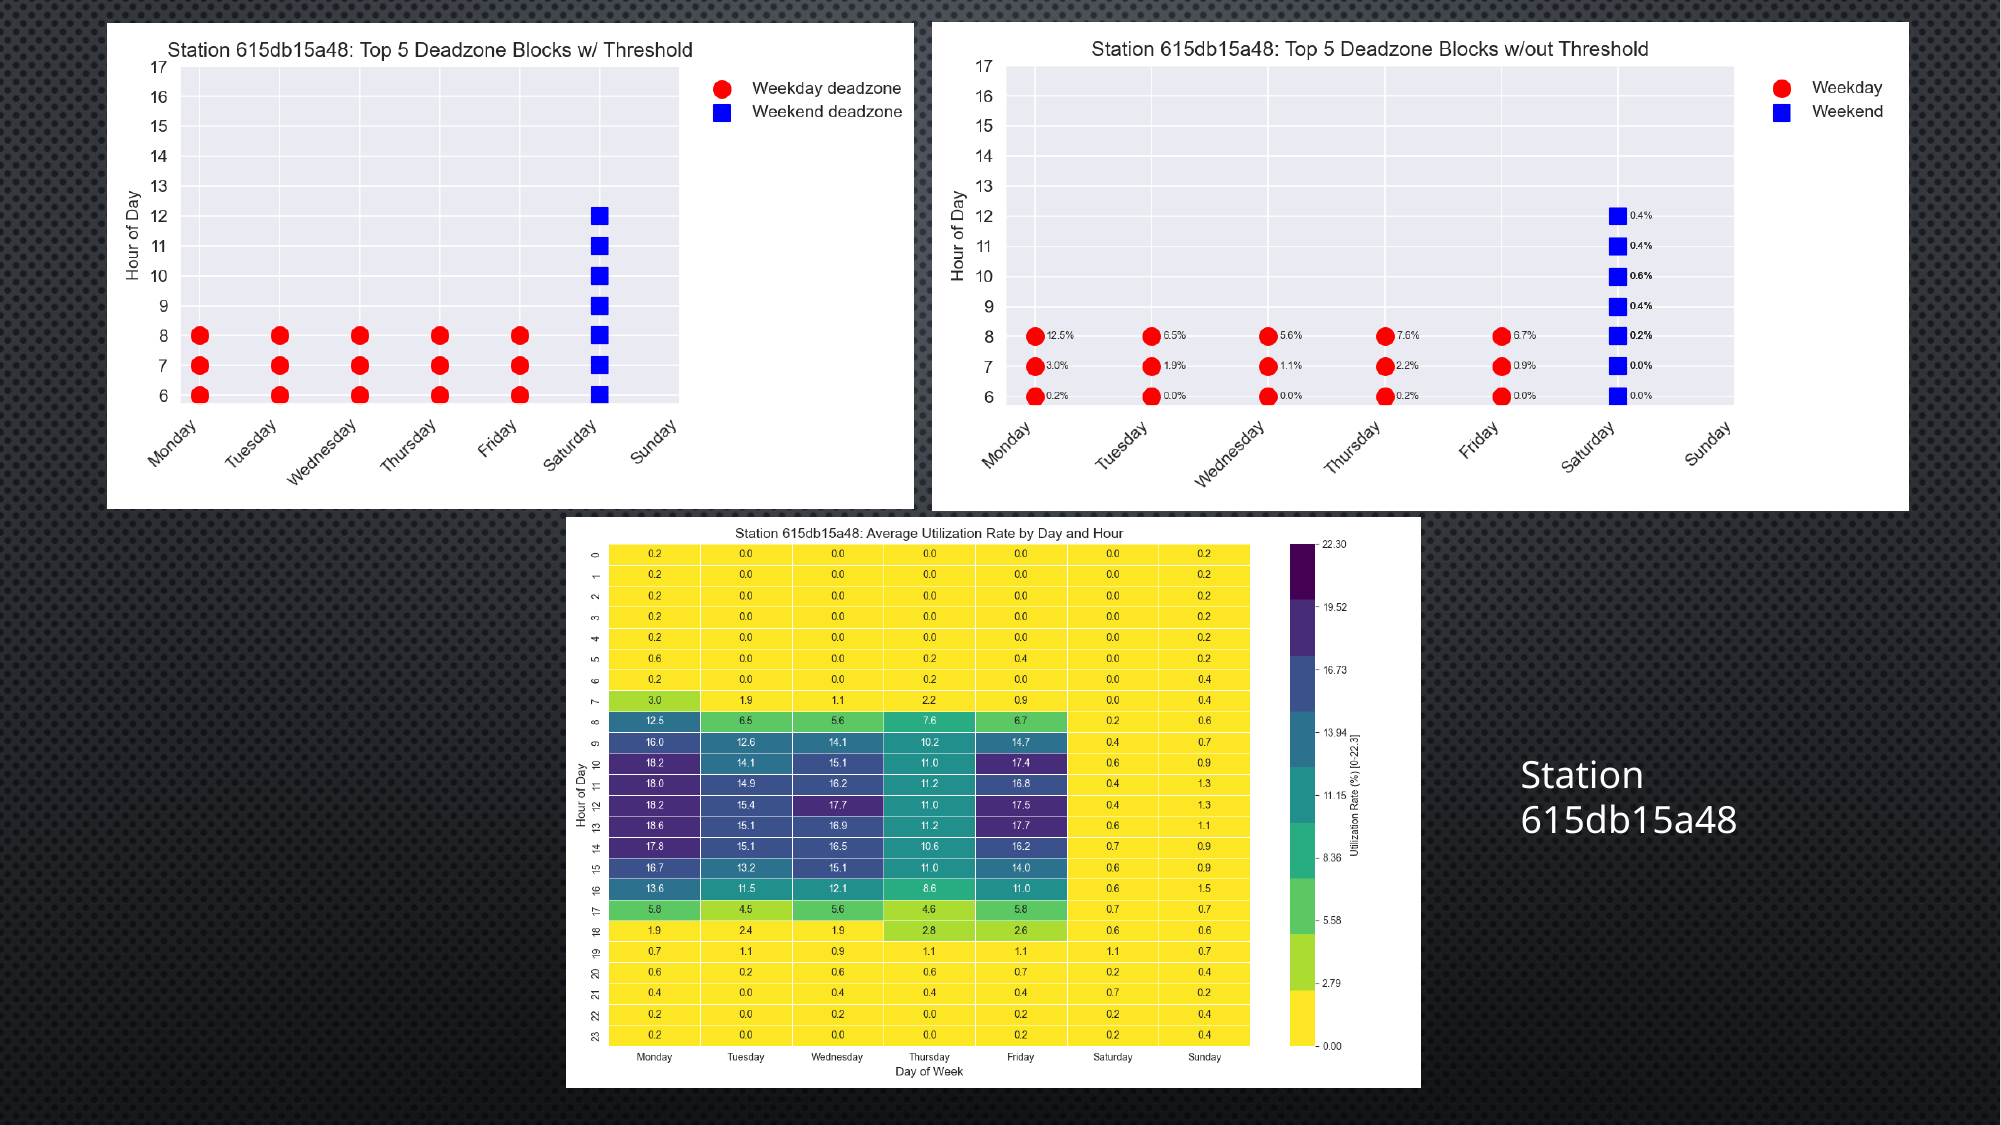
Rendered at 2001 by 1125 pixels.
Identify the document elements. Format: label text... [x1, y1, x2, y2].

picture [932, 22, 1909, 512]
picture [106, 23, 915, 509]
text_box Station 615db15a48 [1505, 743, 1881, 849]
picture [565, 517, 1421, 1088]
